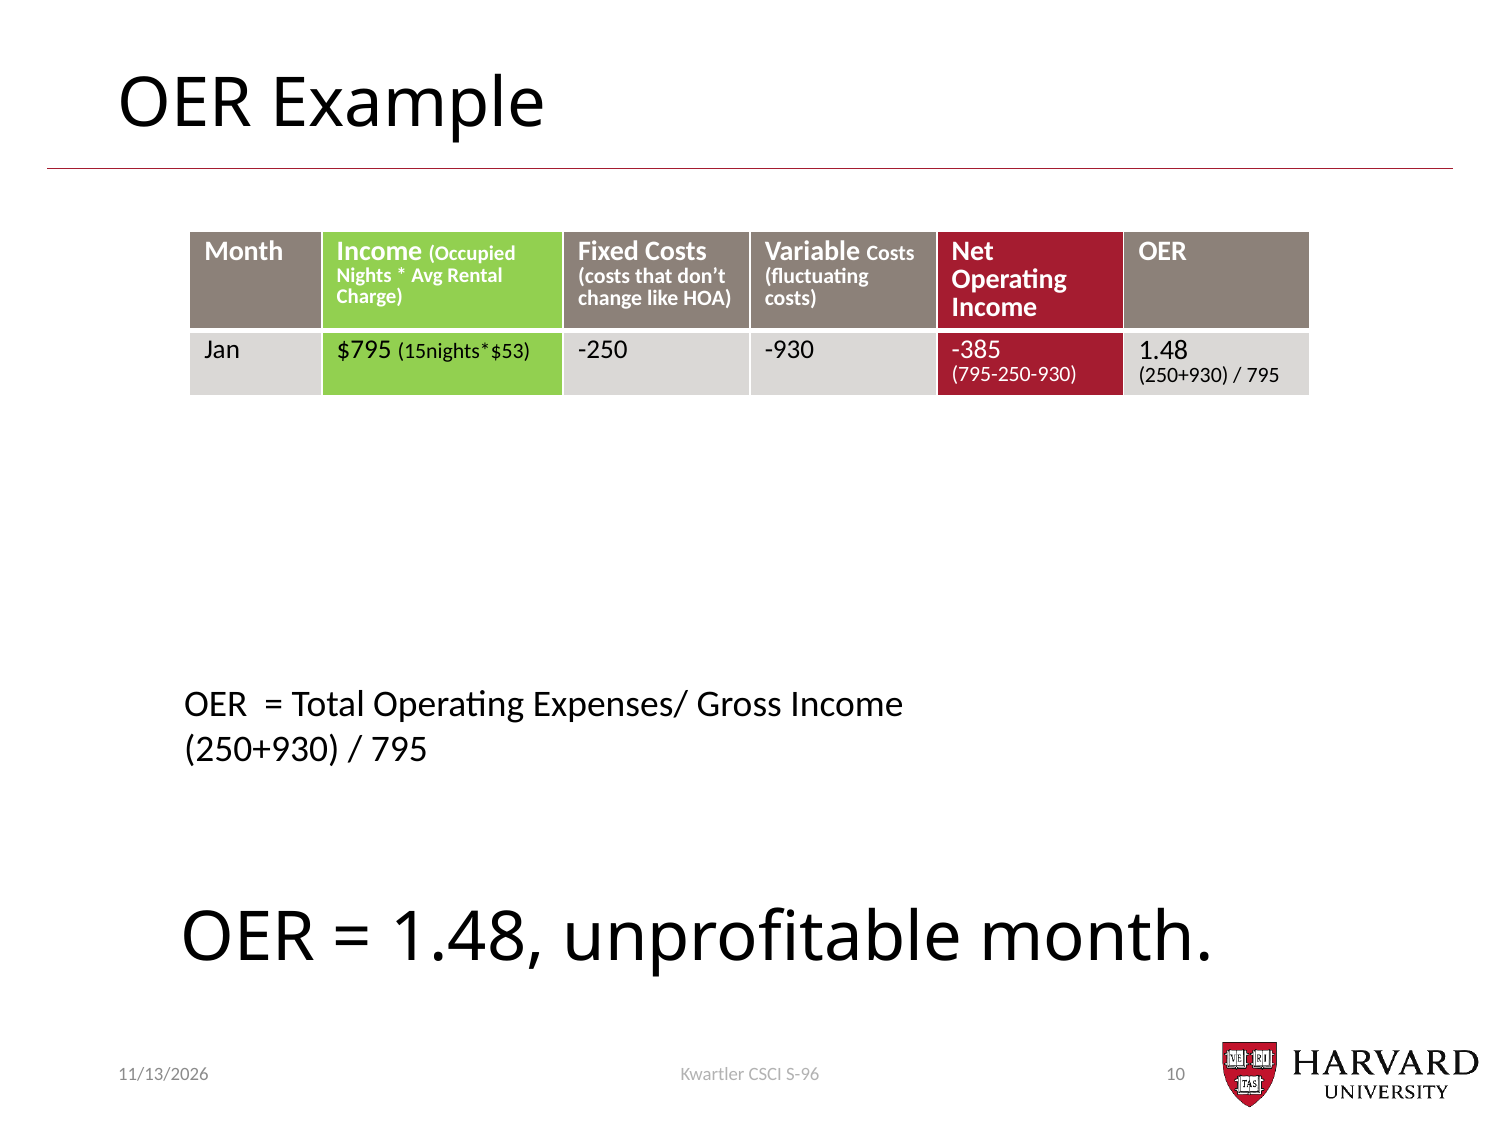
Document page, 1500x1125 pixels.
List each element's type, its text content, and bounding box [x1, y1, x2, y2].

text_box OER = Total Operating Expenses/ Gross Income (250+930) / 795 [169, 671, 920, 777]
table_cell $795 (15nights*$53) [323, 333, 562, 395]
table_header Variable Costs (fluctuating costs) [751, 232, 936, 328]
title OER Example [103, 59, 1397, 157]
table_header Net Operating Income [938, 232, 1123, 328]
picture [1200, 1024, 1500, 1125]
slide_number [103, 1042, 441, 1103]
table_cell -385 (795-250-930) [938, 333, 1123, 395]
table_header Month [190, 232, 321, 328]
text_box OER = 1.48, unprofitable month. [165, 893, 1460, 991]
table_header Income (Occupied Nights * Avg Rental Charge) [323, 232, 562, 328]
table_cell -930 [751, 333, 936, 395]
slide_number 10 [1059, 1042, 1200, 1103]
table_cell 1.48 (250+930) / 795 [1124, 333, 1309, 395]
table_cell Jan [190, 333, 321, 395]
footer Kwartler CSCI S-96 [496, 1042, 1004, 1103]
table_header Fixed Costs (costs that don’t change like HOA) [564, 232, 749, 328]
table_header OER [1124, 232, 1309, 328]
table_cell -250 [564, 333, 749, 395]
